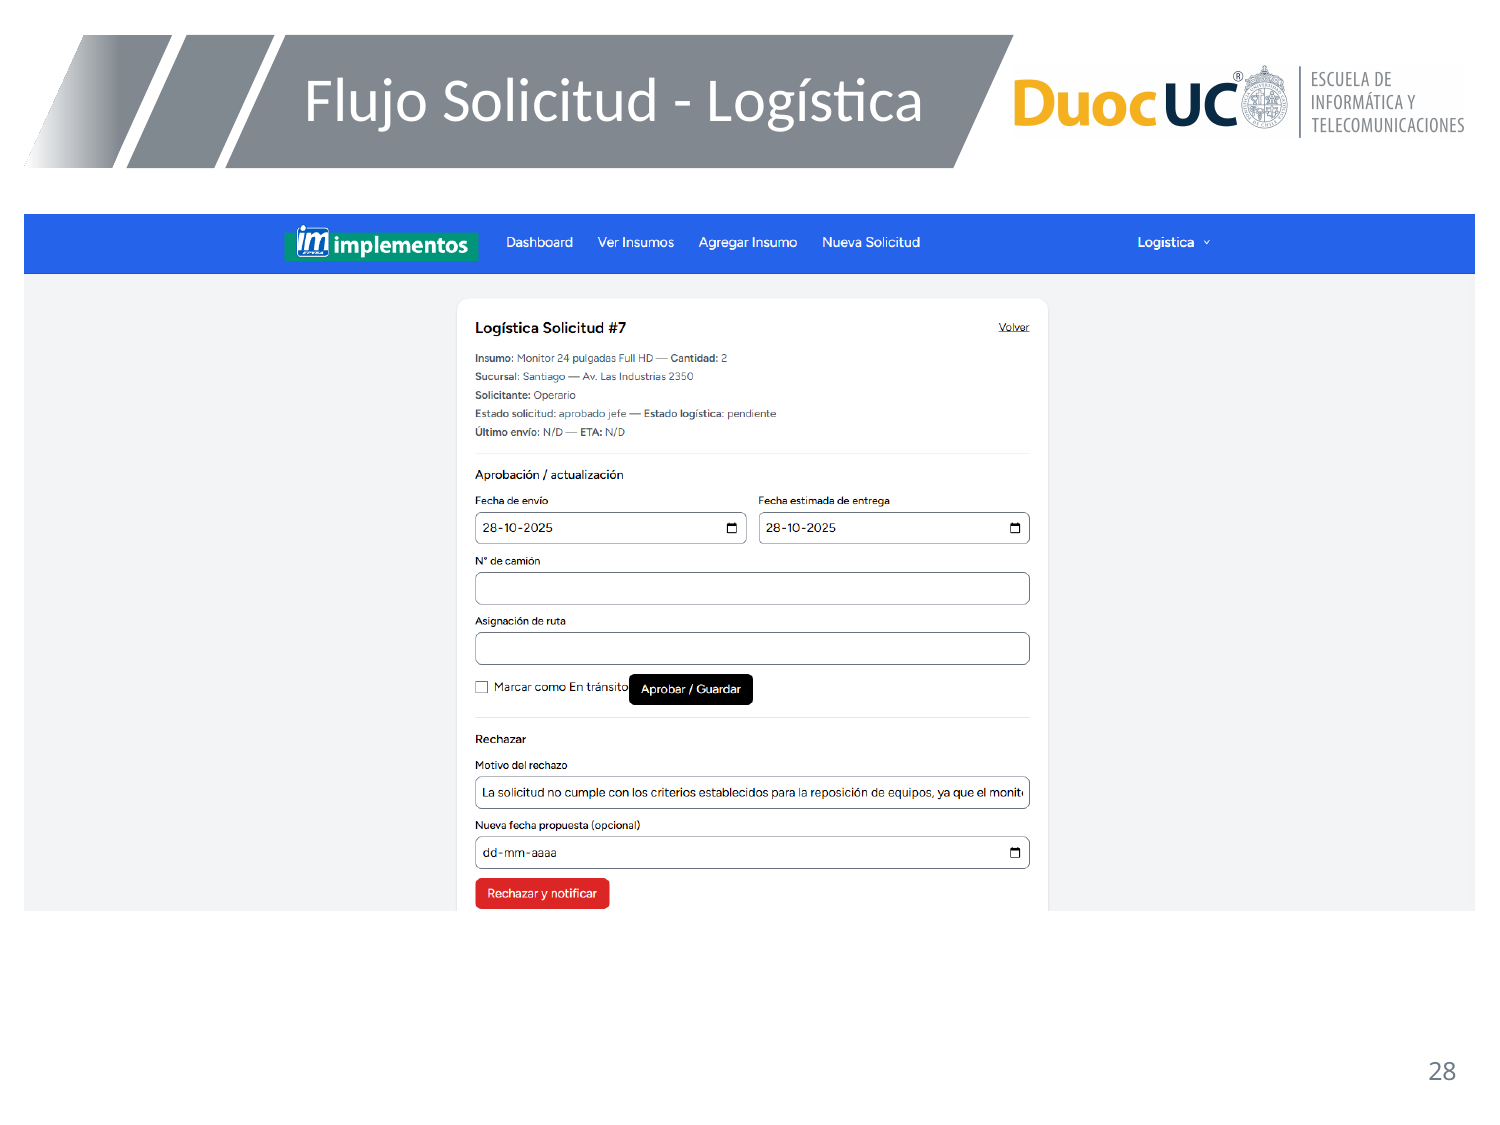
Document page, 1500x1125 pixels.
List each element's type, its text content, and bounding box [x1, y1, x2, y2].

title Flujo Solicitud - Logística [289, 34, 993, 169]
picture [1013, 63, 1465, 140]
picture [24, 214, 1476, 911]
